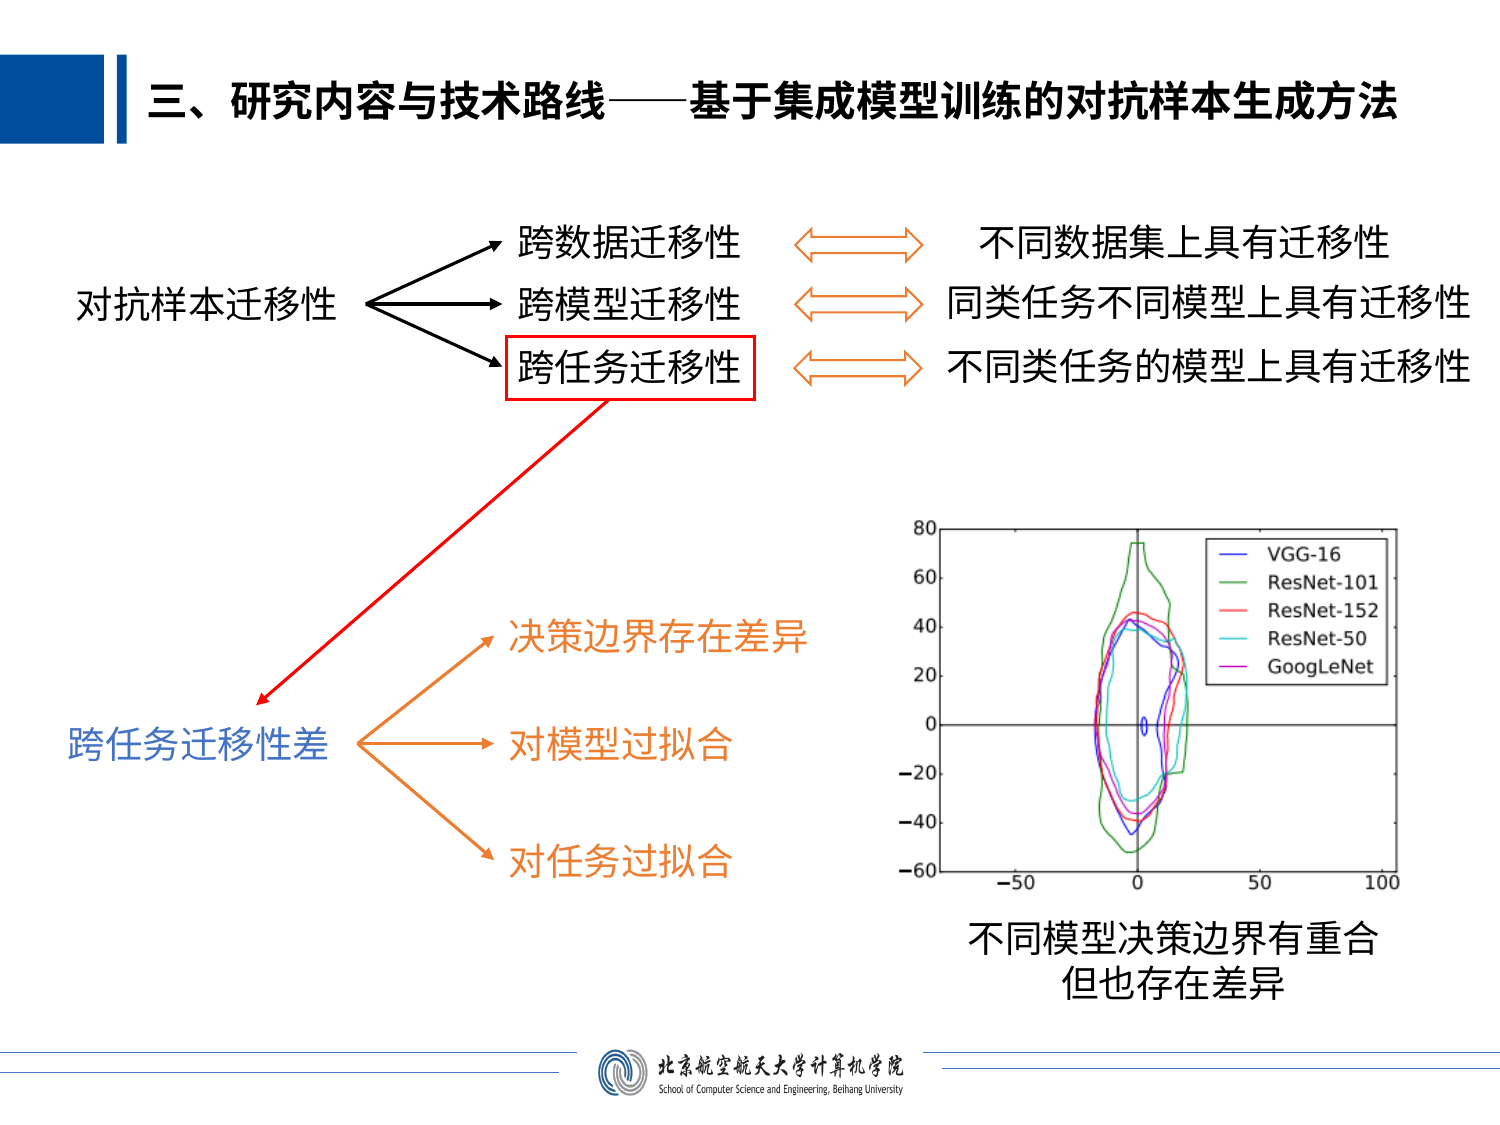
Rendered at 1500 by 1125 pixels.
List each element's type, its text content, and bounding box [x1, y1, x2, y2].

picture [590, 1049, 910, 1096]
text_box 决策边界存在差异 [609, 605, 839, 666]
text_box 不同模型决策边界有重合 但也存在差异 [938, 910, 1409, 1013]
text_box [365, 241, 503, 304]
text_box 对抗样本迁移性 [60, 274, 365, 334]
list 三、研究内容与技术路线——基于集成模型训练的对抗样本生成方法 [131, 72, 1500, 141]
text_box 不同类任务的模型上具有迁移性 [682, 335, 1500, 396]
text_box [357, 706, 495, 744]
text_box 不同数据集上具有迁移性 [658, 211, 1500, 271]
text_box 对模型过拟合 [495, 713, 777, 774]
text_box 跨模型迁移性 [503, 274, 777, 334]
text_box 跨数据迁移性 [502, 211, 682, 272]
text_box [365, 304, 503, 368]
text_box [505, 336, 756, 400]
text_box 跨任务迁移性差 [52, 713, 357, 774]
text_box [256, 399, 609, 706]
text_box 对任务过拟合 [494, 830, 769, 890]
text_box 同类任务不同模型上具有迁移性 [682, 271, 1500, 332]
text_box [357, 744, 495, 861]
picture [891, 501, 1419, 910]
